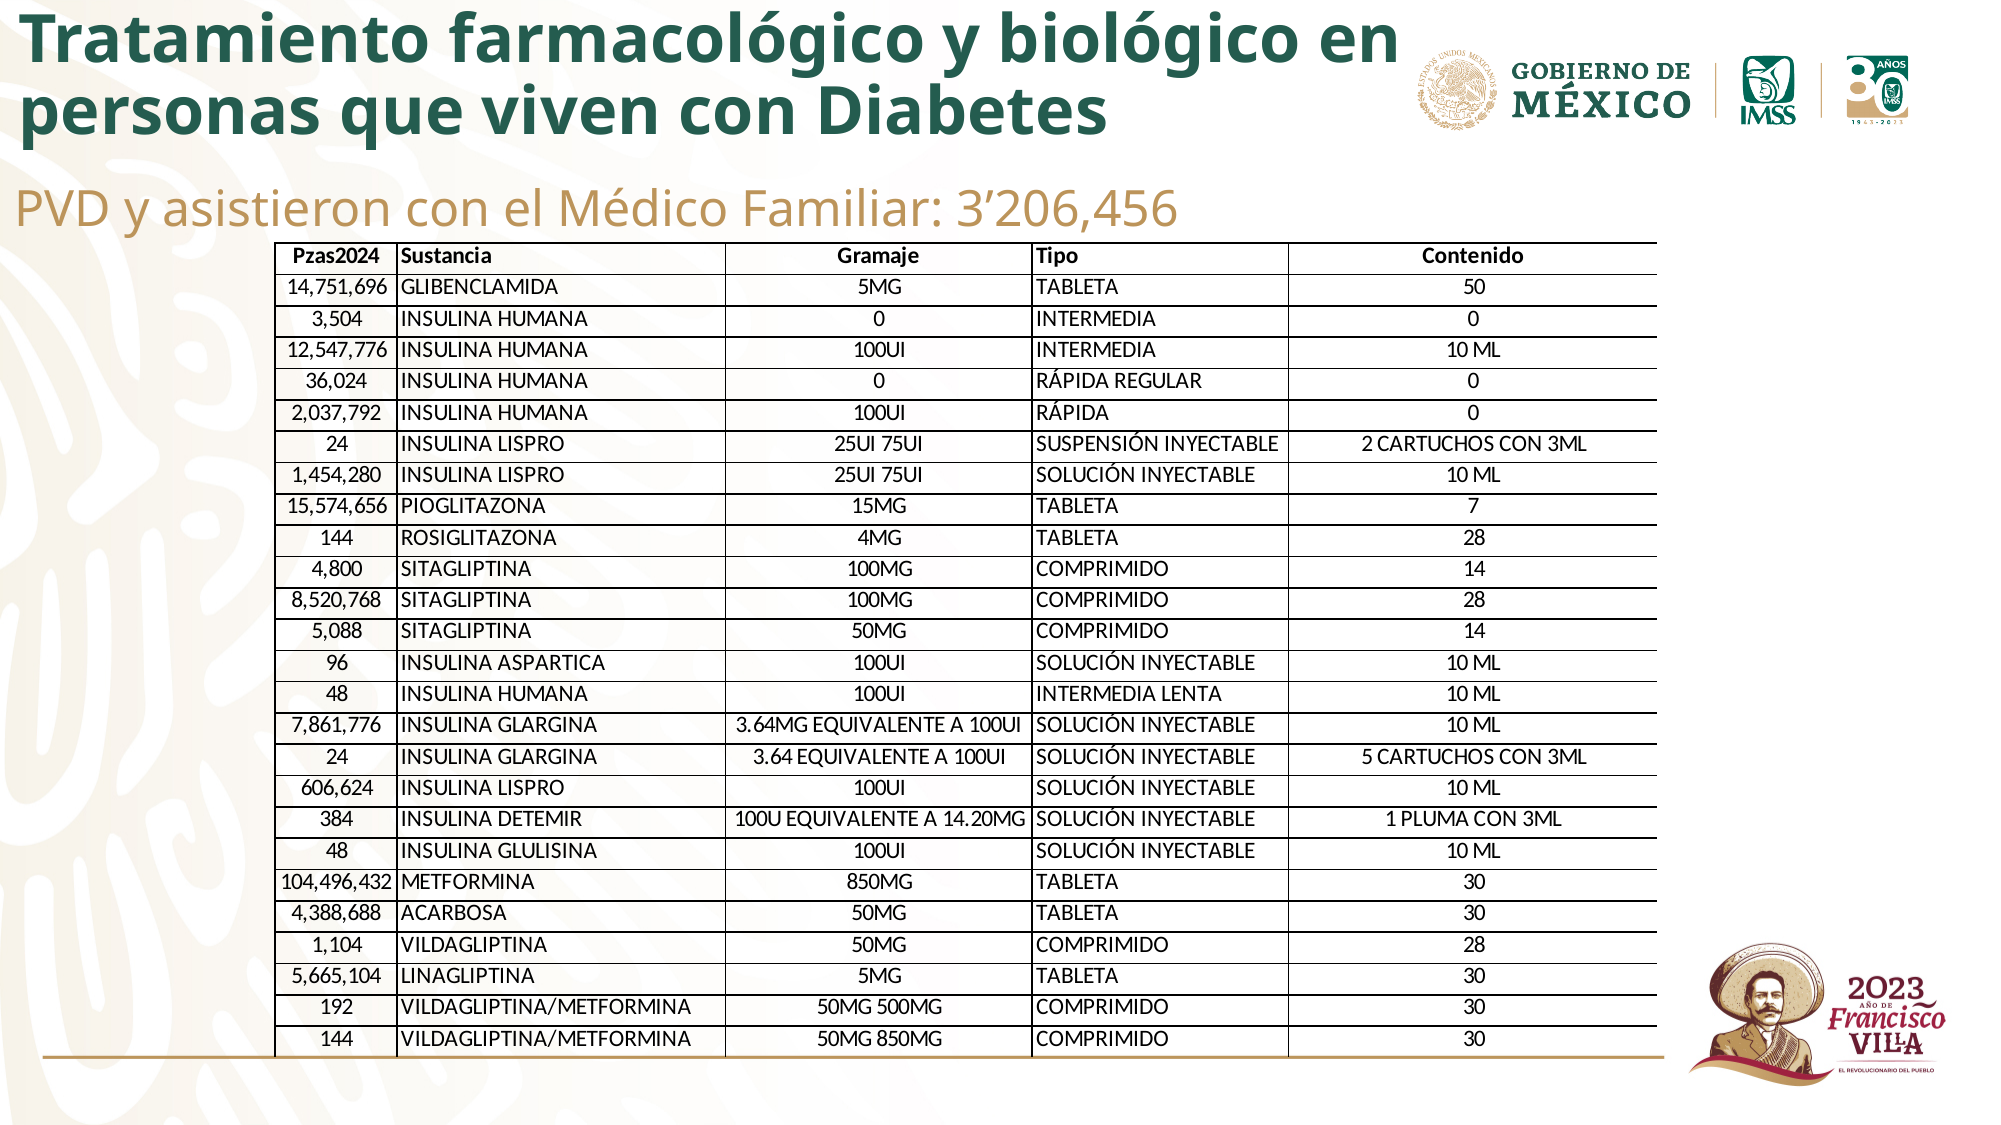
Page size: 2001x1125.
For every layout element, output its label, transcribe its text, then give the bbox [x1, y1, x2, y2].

text_box PVD y asistieron con el Médico Familiar: 3’206,456 [0, 175, 2000, 266]
picture [0, 242, 2000, 1125]
title Tratamiento farmacológico y biológico en personas que viven con Diabetes [3, 0, 1498, 157]
picture [0, 0, 2000, 175]
